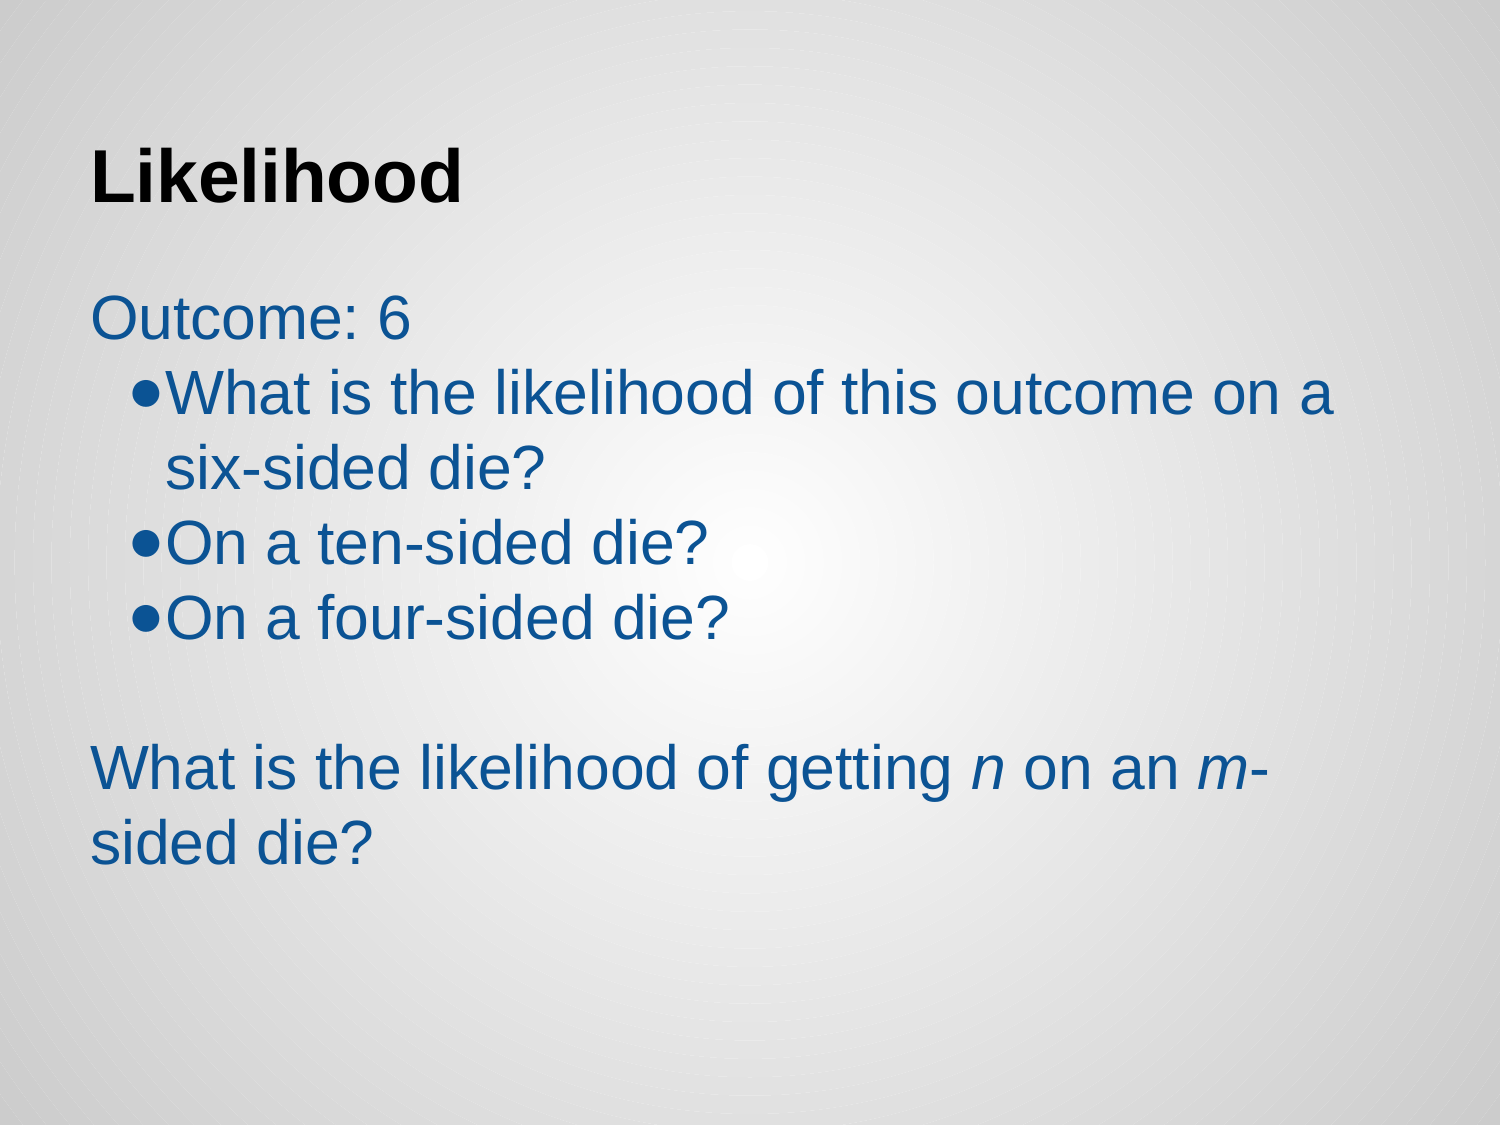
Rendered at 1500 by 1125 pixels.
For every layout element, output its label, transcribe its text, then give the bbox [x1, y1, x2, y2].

title Likelihood [75, 45, 1425, 233]
list Outcome: 6 What is the likelihood of this outcome on a six-sided die? On a ten-sided die? On a four-sided die? What is the likelihood of getting n on an m-sided die? [75, 262, 1425, 1078]
